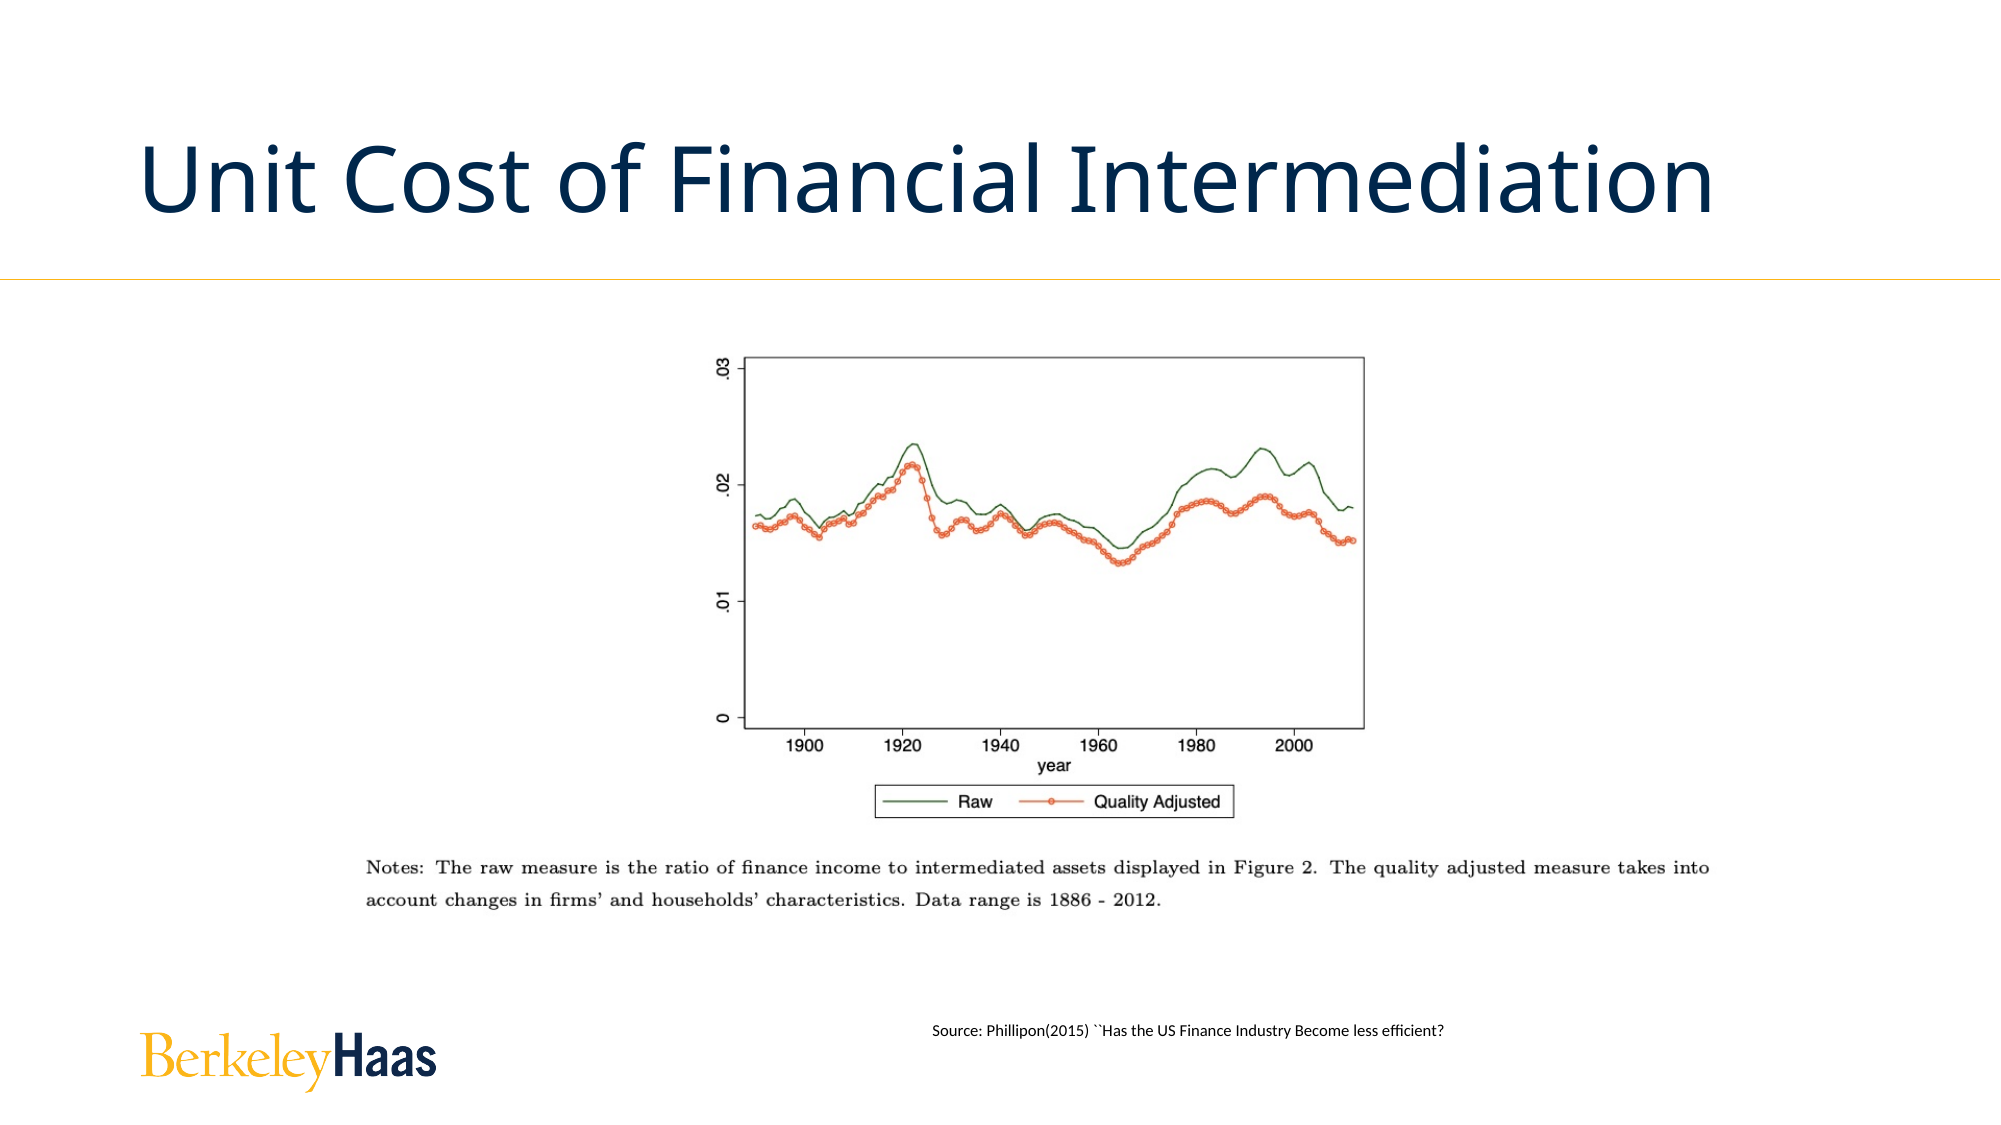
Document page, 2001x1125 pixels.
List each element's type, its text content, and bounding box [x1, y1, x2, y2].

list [258, 340, 1742, 933]
title Unit Cost of Financial Intermediation [137, 67, 1863, 278]
picture [137, 1029, 441, 1097]
text_box Source: Phillipon(2015) ``Has the US Finance Industry Become less efficient? [917, 1012, 1461, 1047]
